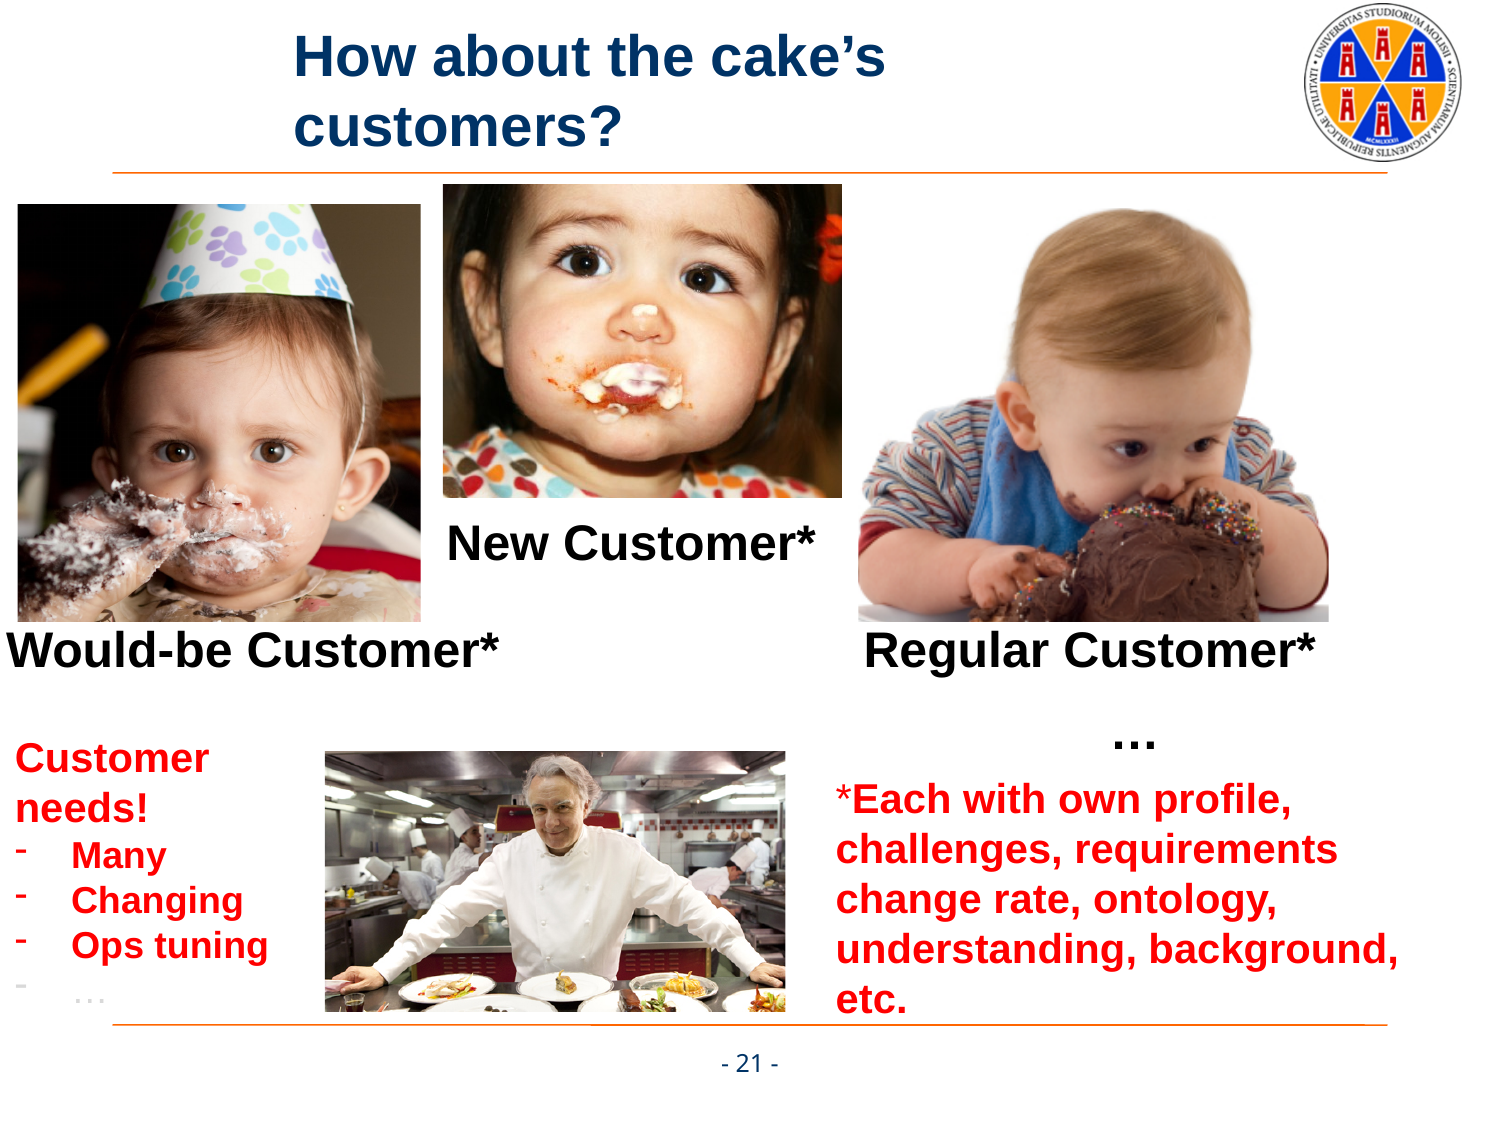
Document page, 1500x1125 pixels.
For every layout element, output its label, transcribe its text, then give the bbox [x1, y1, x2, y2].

picture [442, 184, 843, 498]
text_box Customer needs! Many Changing Ops tuning … [0, 723, 337, 1019]
picture [858, 207, 1329, 622]
text_box *Each with own profile, challenges, requirements change rate, ontology, understanding, background, etc. [820, 764, 1483, 1030]
picture [324, 751, 786, 1012]
text_box Regular Customer* [848, 609, 1331, 685]
text_box … [1094, 691, 1175, 764]
title How about the cake’s customers? [278, 18, 1211, 157]
text_box Would-be Customer* [0, 609, 515, 685]
picture [17, 204, 421, 622]
picture [1269, 0, 1500, 166]
slide_number - 21 - [670, 1039, 830, 1078]
text_box New Customer* [431, 503, 831, 579]
